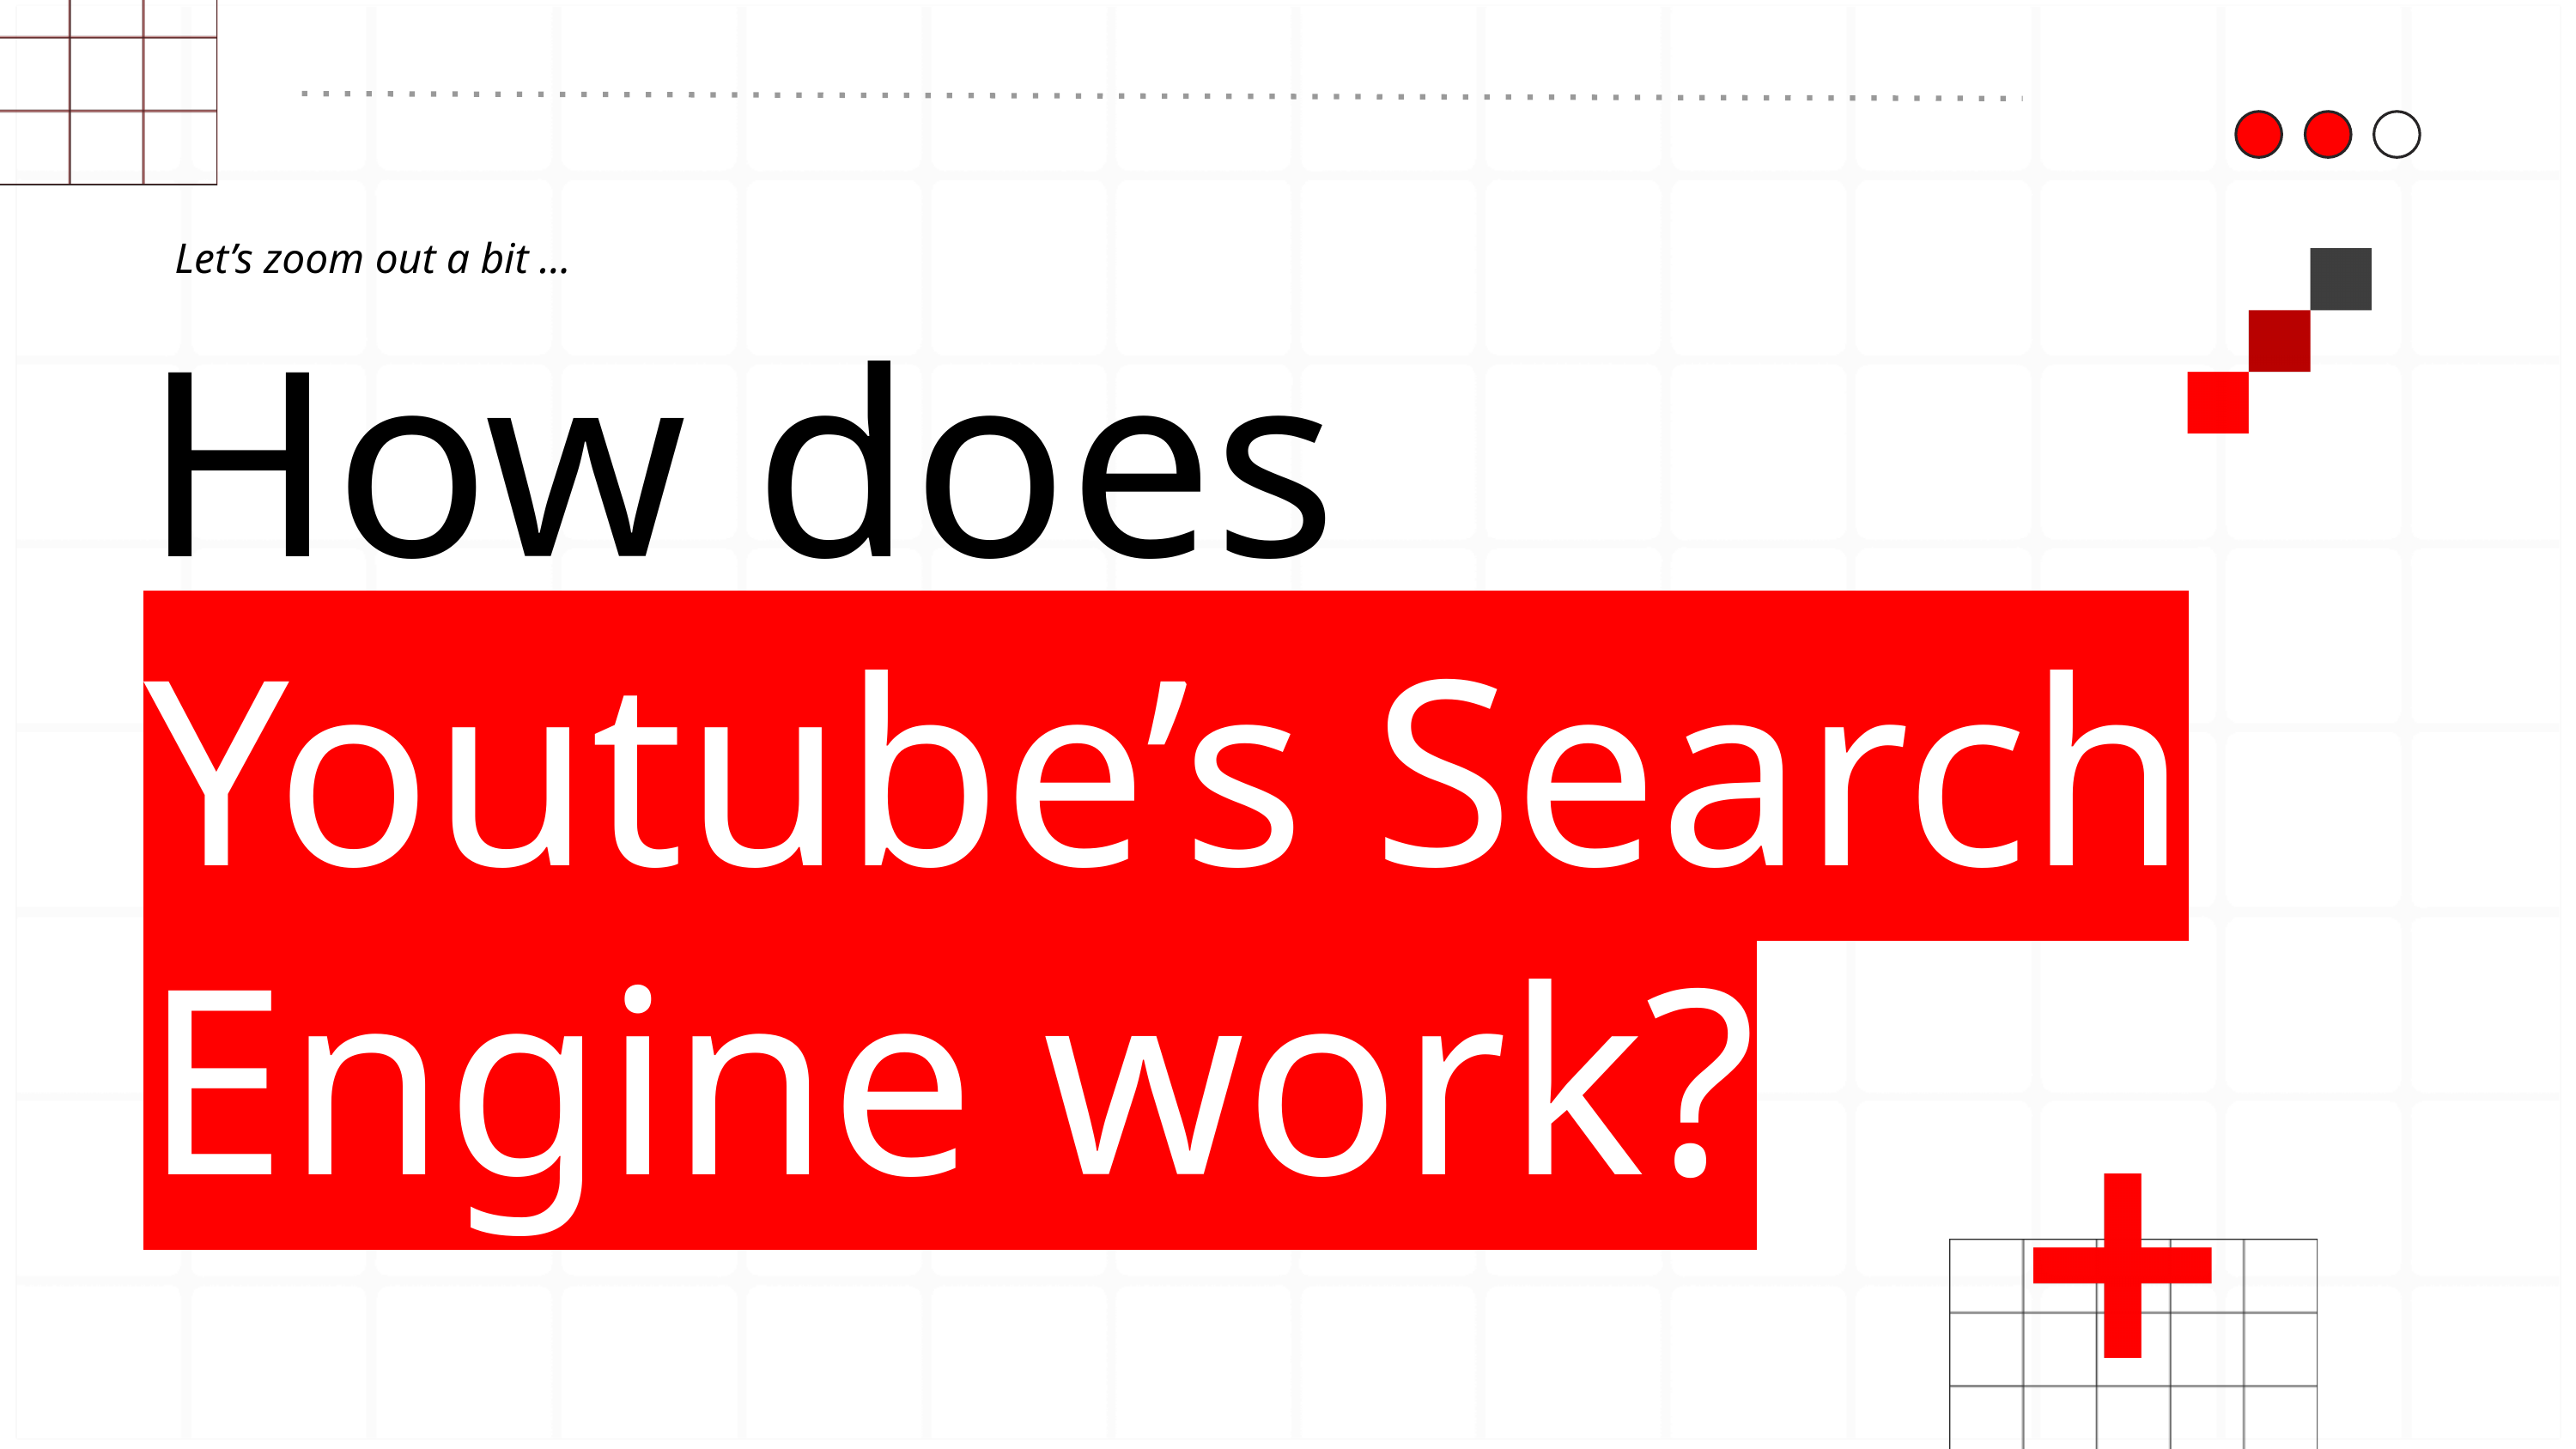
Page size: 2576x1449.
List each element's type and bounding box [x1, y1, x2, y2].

text_box [2235, 108, 2421, 158]
text_box [301, 93, 2023, 100]
picture [7, 0, 2569, 1449]
